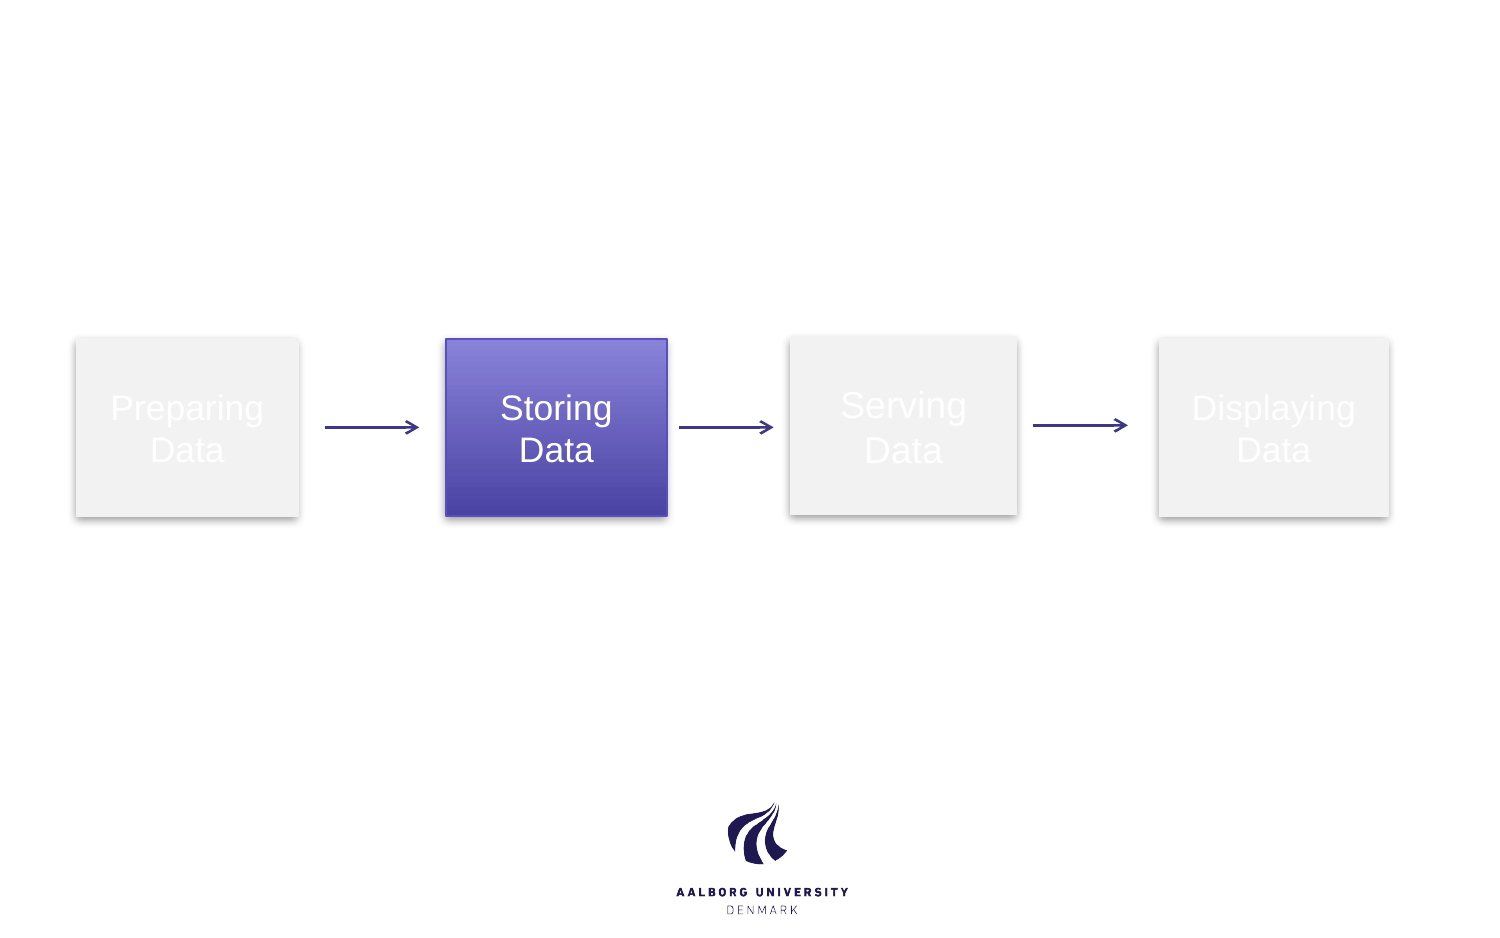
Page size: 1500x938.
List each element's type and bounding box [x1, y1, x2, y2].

picture [661, 788, 863, 929]
list [75, 218, 1425, 788]
text_box [790, 336, 1389, 517]
text_box [76, 338, 668, 517]
